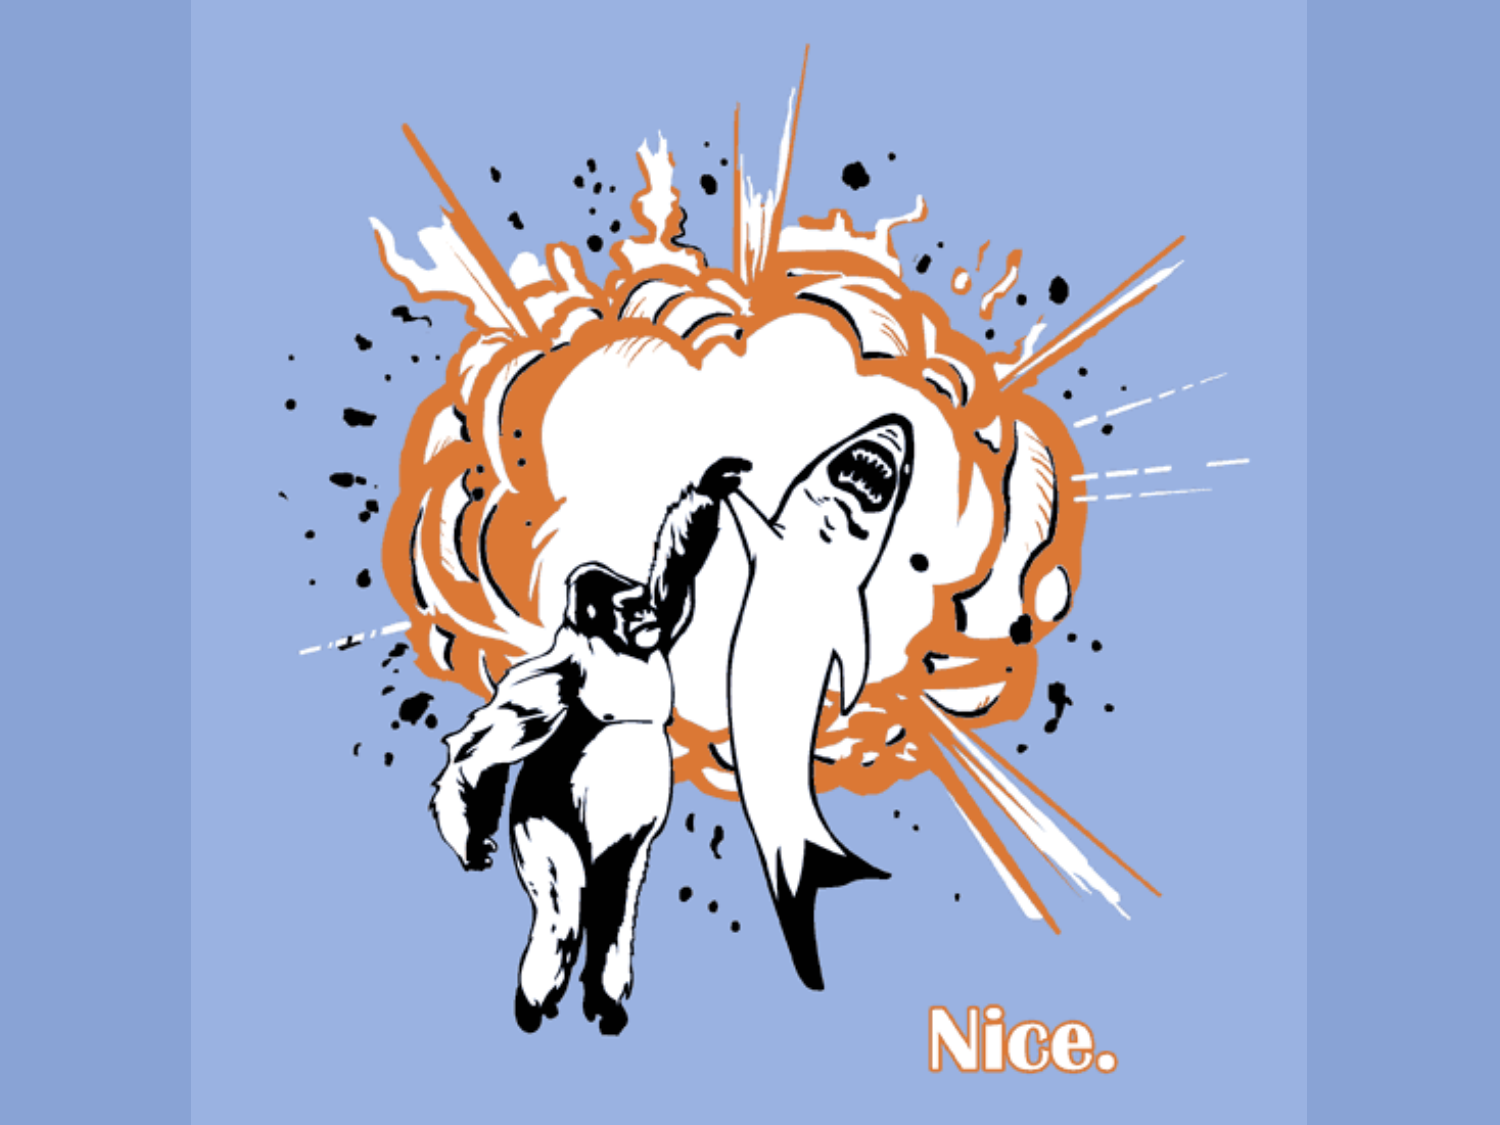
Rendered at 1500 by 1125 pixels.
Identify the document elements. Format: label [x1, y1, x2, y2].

picture [191, 0, 1307, 1125]
